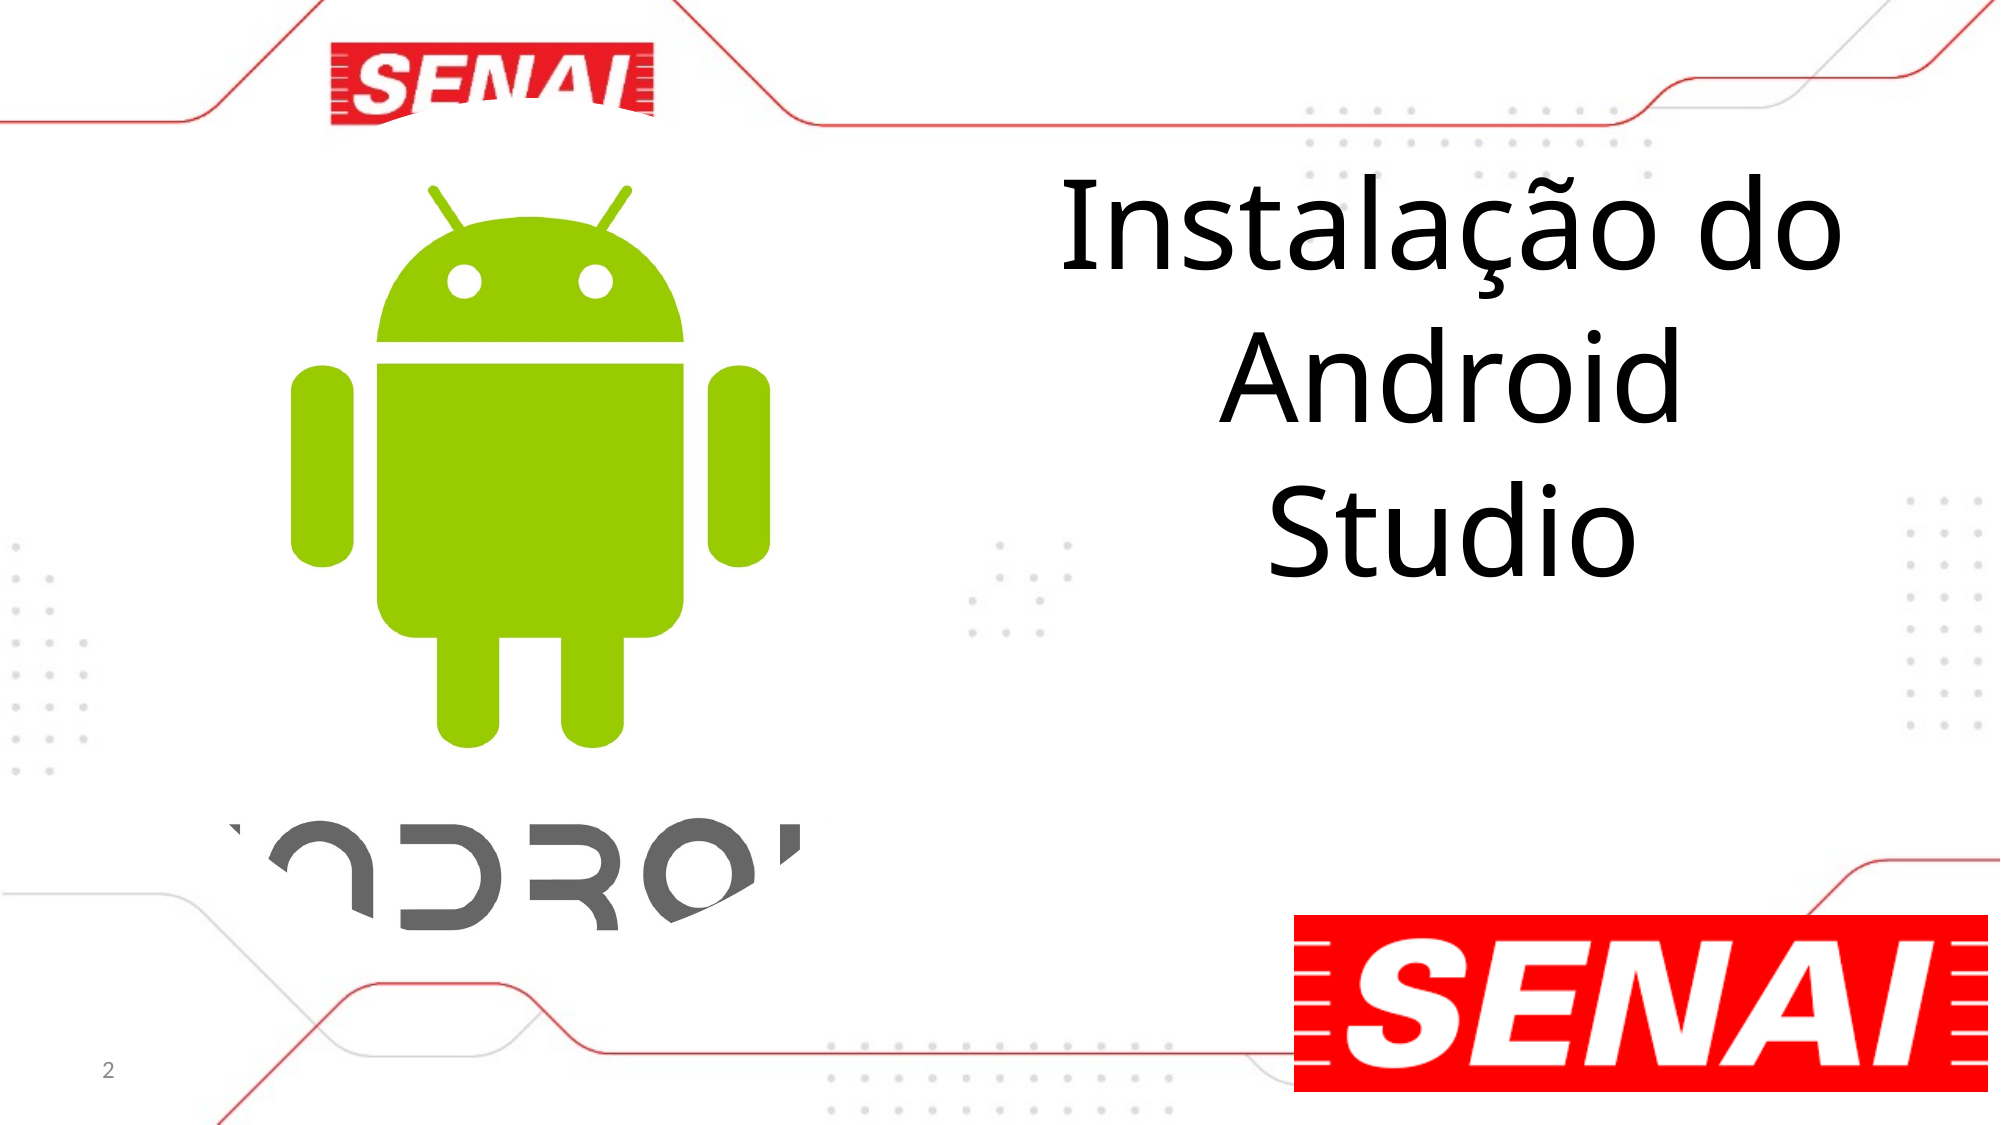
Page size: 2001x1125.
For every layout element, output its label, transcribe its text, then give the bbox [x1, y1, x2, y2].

picture [0, 0, 2001, 1125]
text_box Instalação do Android Studio [1016, 121, 1892, 615]
slide_number 2 [87, 1042, 261, 1103]
